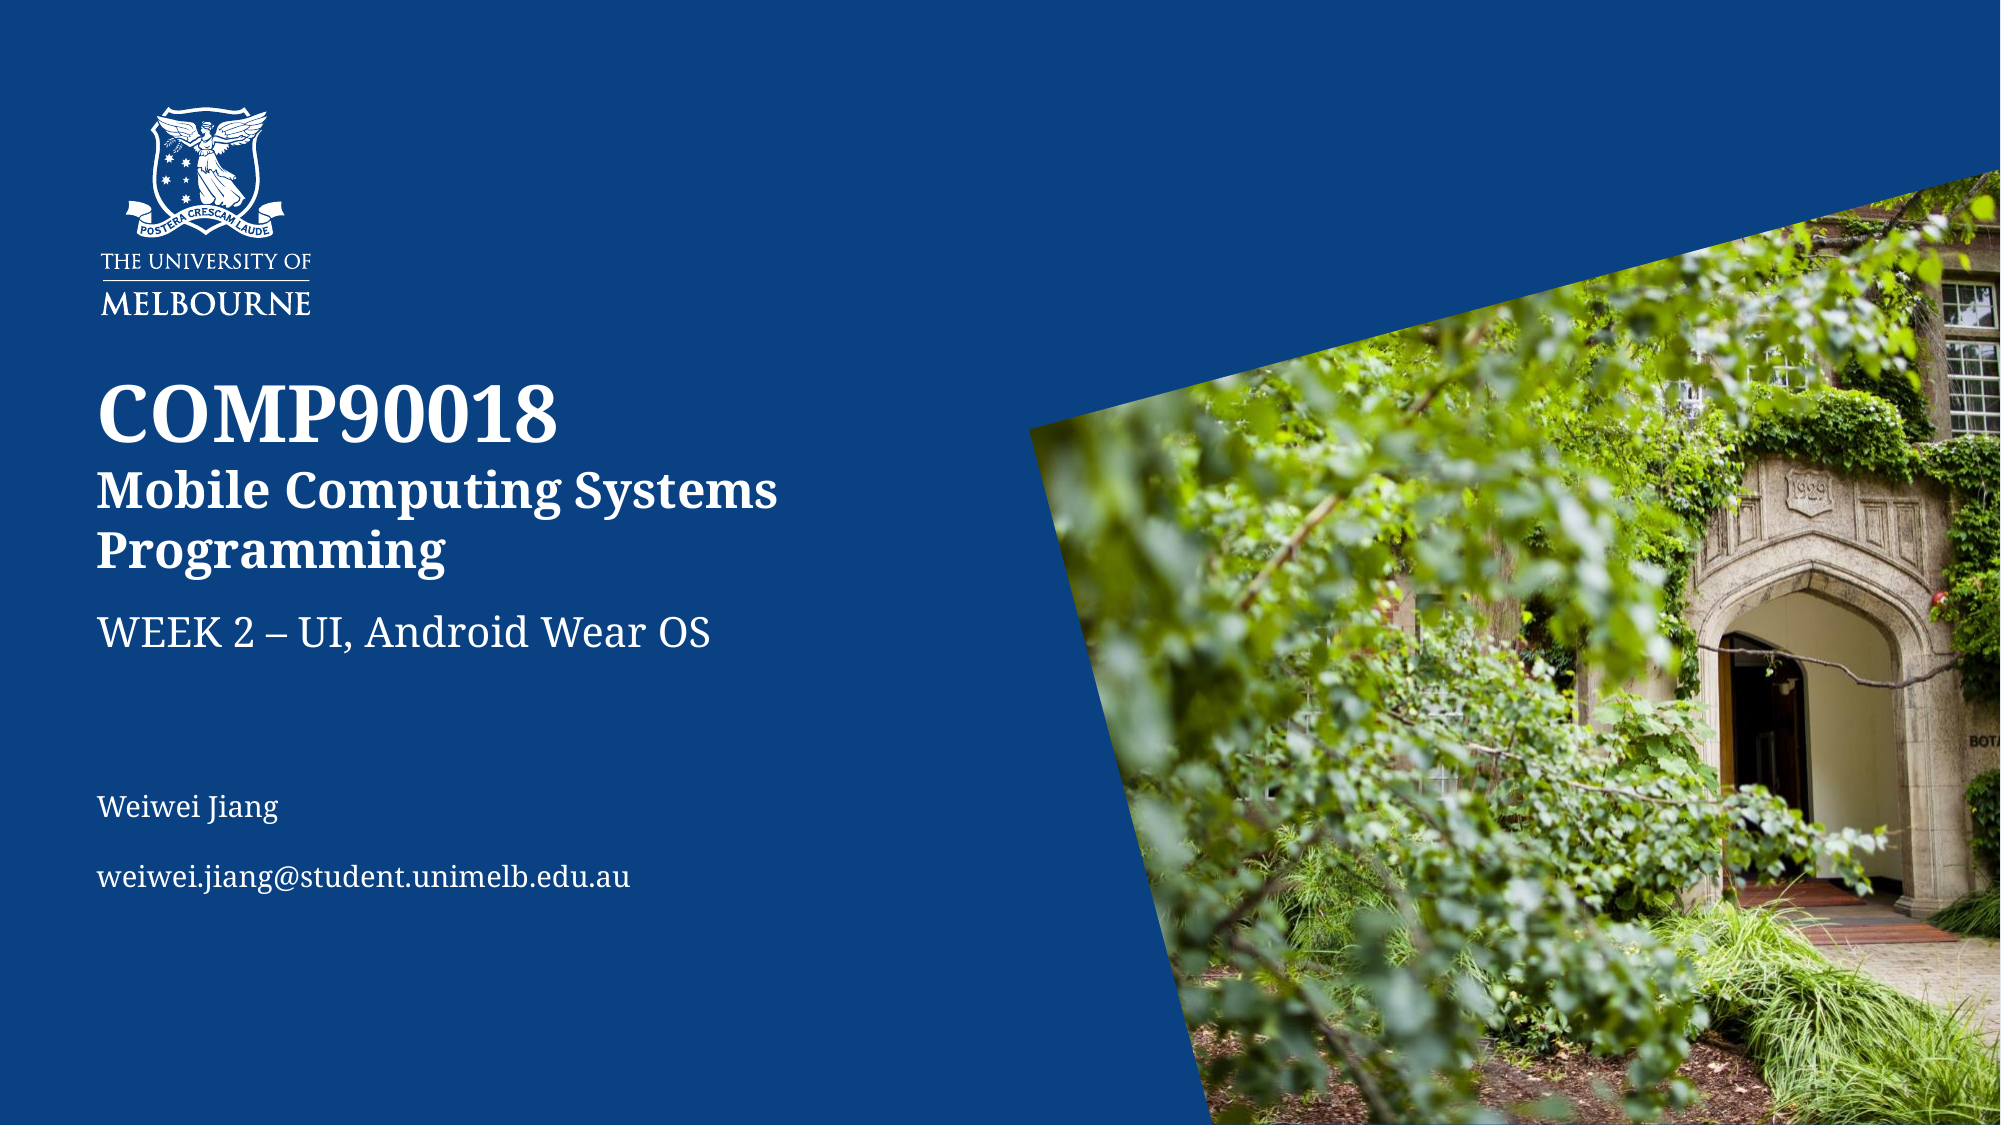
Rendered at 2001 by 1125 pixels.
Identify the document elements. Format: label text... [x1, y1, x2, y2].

subtitle COMP90018 Mobile Computing Systems Programming [82, 348, 865, 590]
picture [1028, 168, 2000, 1125]
text_box WEEK 2 – UI, Android Wear OS [81, 590, 934, 717]
text_box Weiwei Jiang weiwei.jiang@student.unimelb.edu.au [81, 773, 865, 899]
